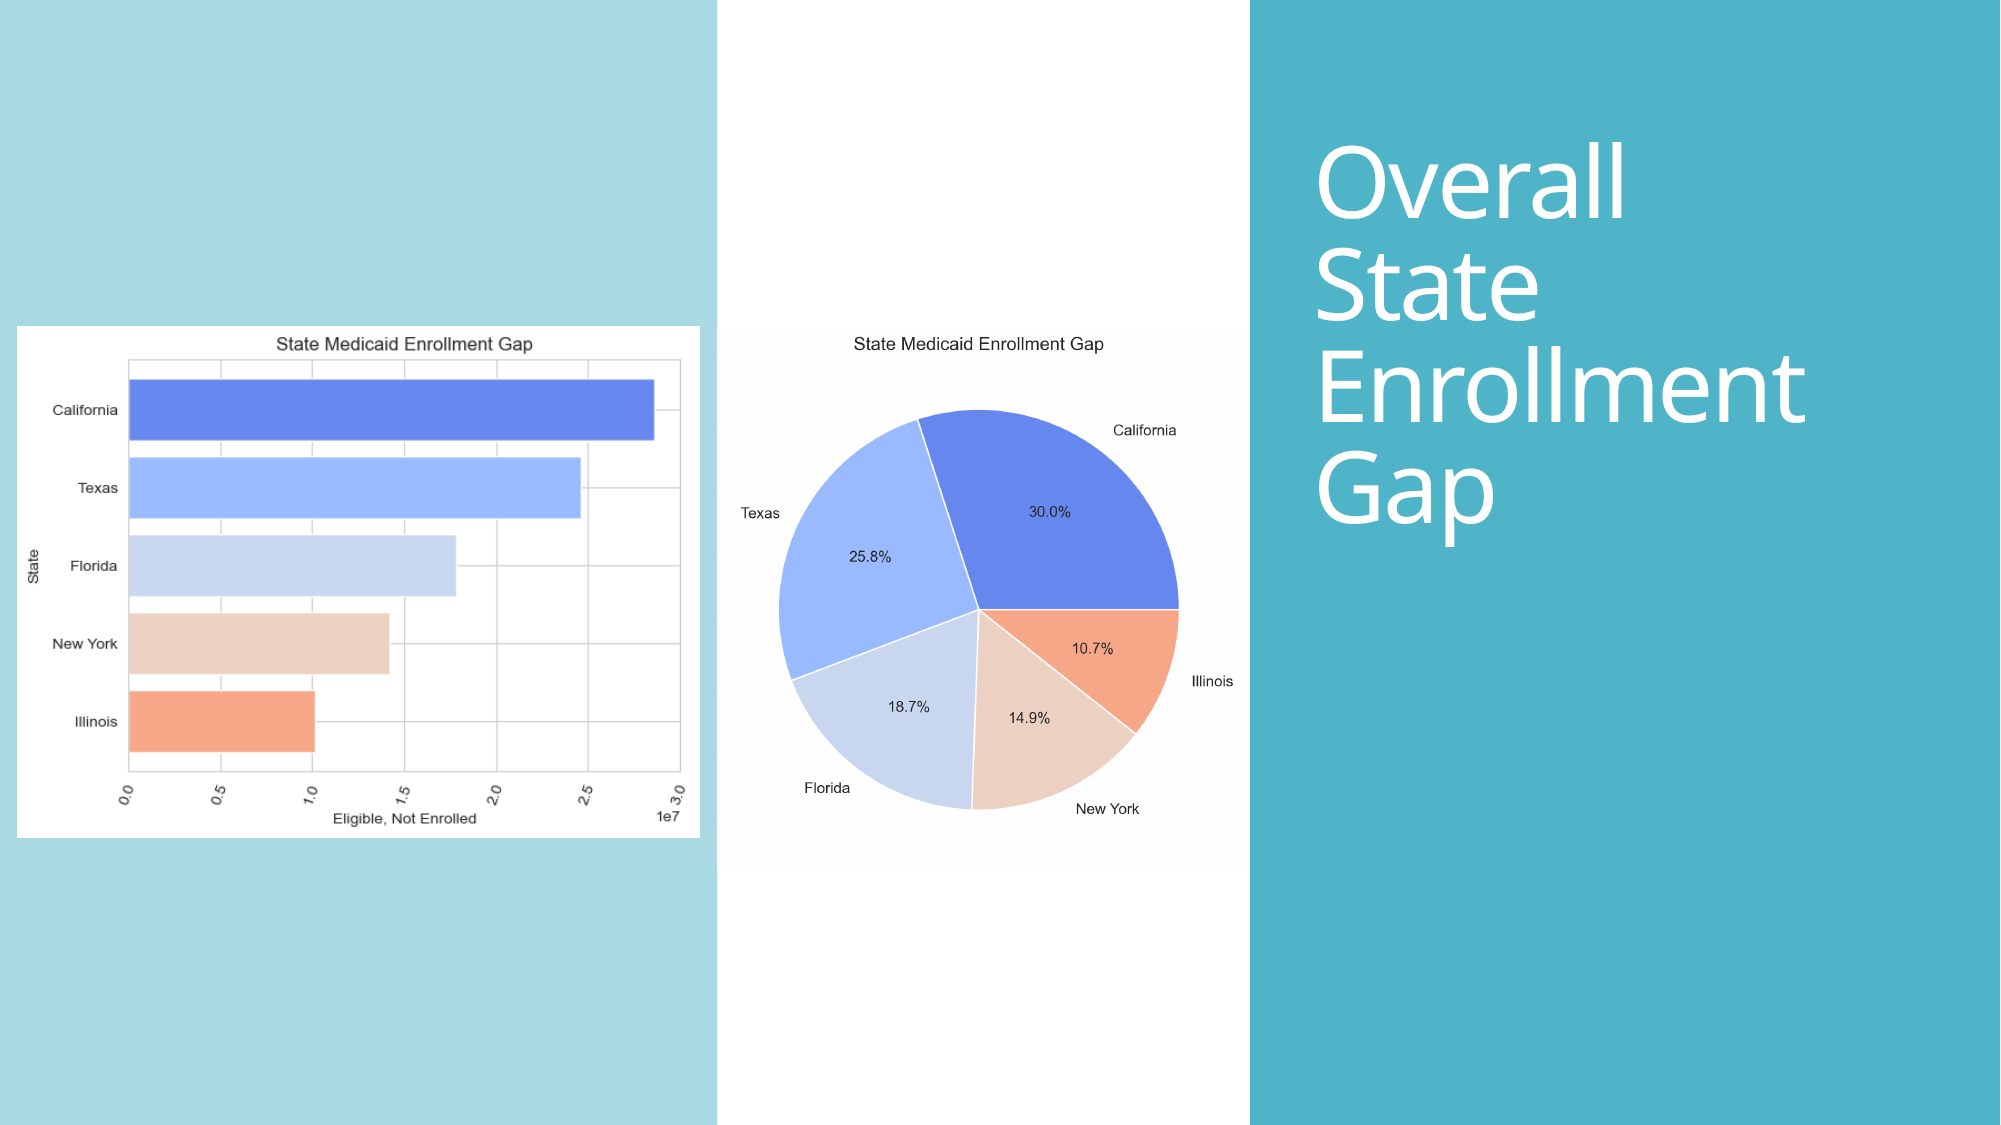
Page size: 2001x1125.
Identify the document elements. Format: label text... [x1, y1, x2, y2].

text_box [0, 0, 718, 1125]
title Overall State Enrollment Gap [1298, 236, 1854, 552]
picture [16, 325, 700, 838]
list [717, 325, 1244, 871]
